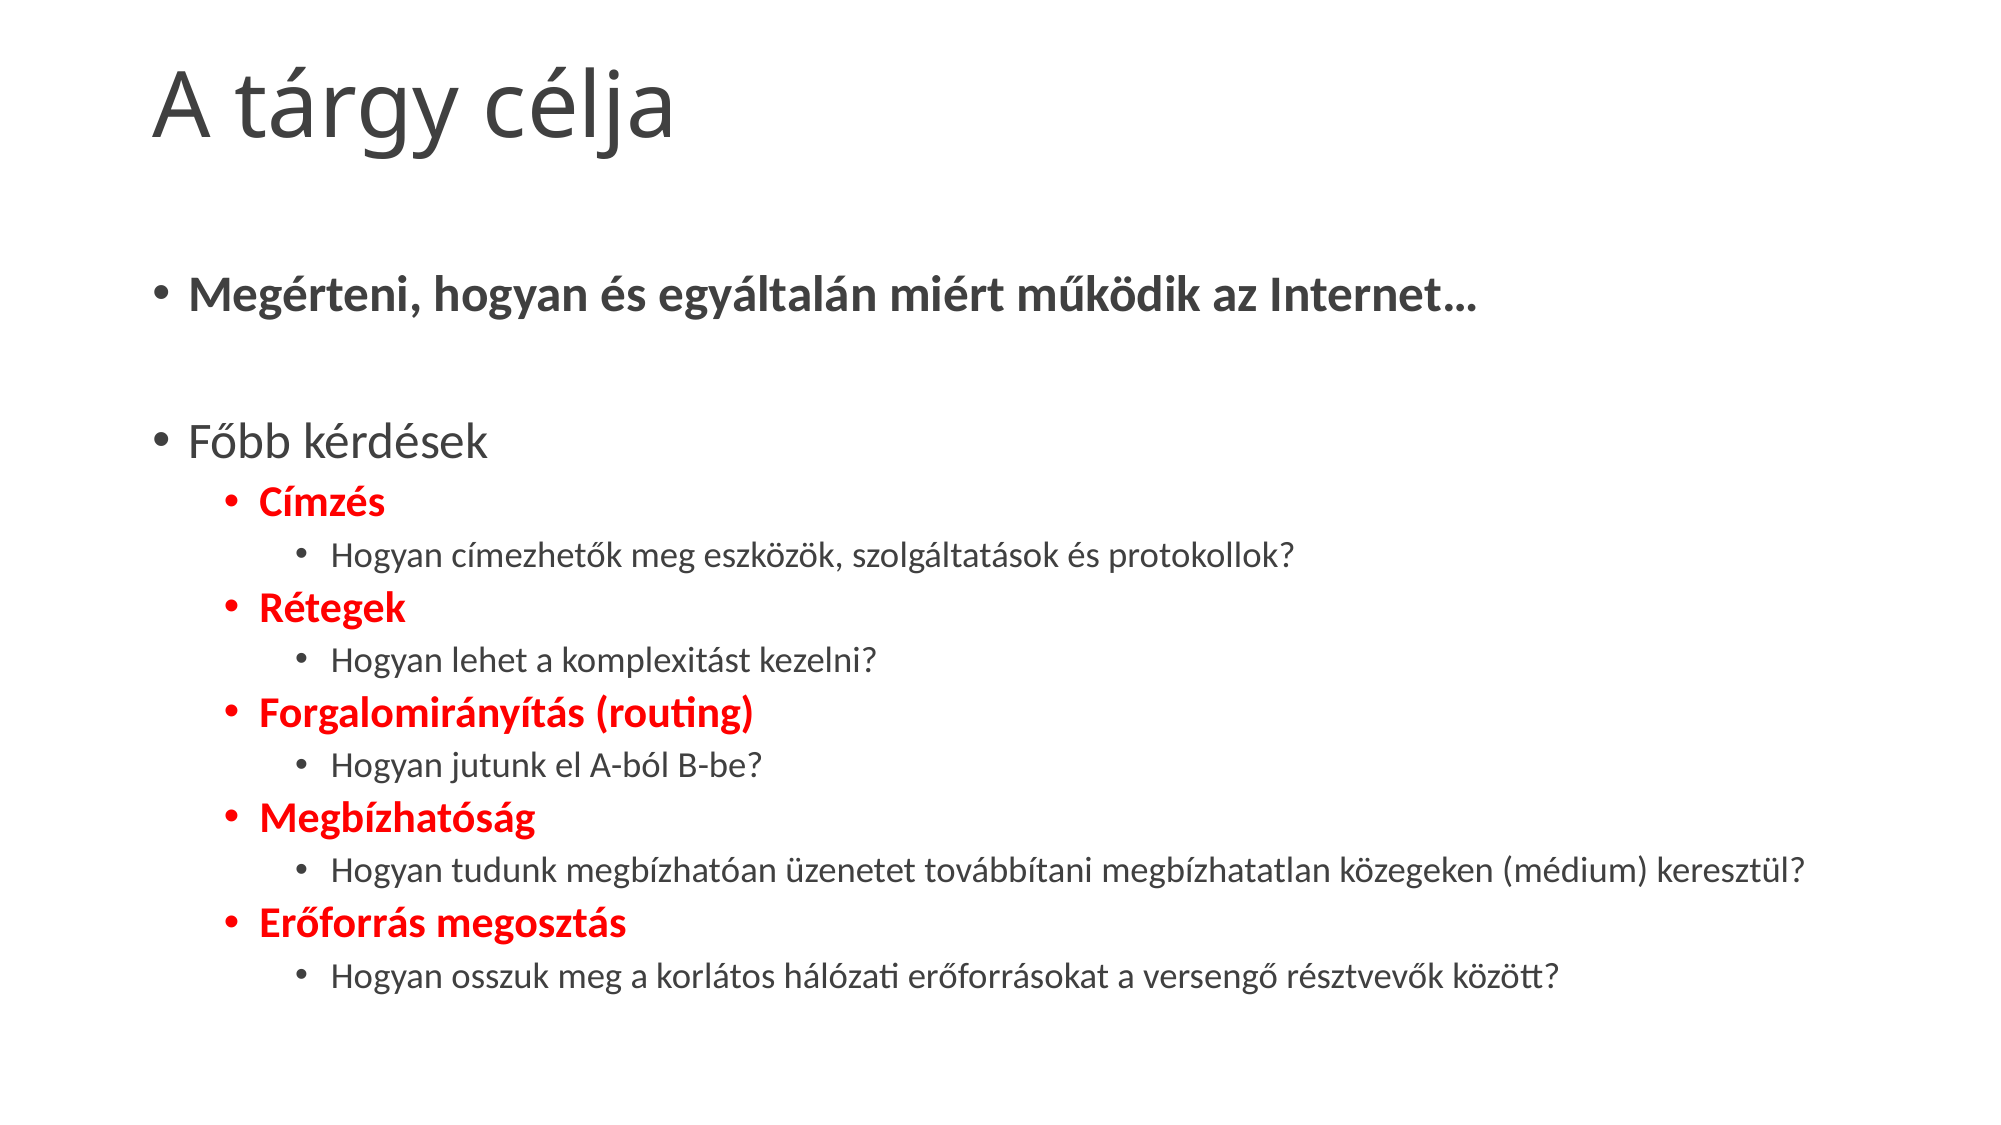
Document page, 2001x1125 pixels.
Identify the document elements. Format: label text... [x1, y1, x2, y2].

title A tárgy célja [137, 0, 1863, 217]
list Megérteni, hogyan és egyáltalán miért működik az Internet… Főbb kérdések Címzés Hogyan címezhetők meg eszközök, szolgáltatások és protokollok? Rétegek Hogyan lehet a komplexitást kezelni? Forgalomirányítás (routing) Hogyan jutunk el A-ból B-be? Megbízhatóság Hogyan tudunk megbízhatóan üzenetet továbbítani megbízhatatlan közegeken (médium) keresztül? Erőforrás megosztás Hogyan osszuk meg a korlátos hálózati erőforrásokat a versengő résztvevők között? [137, 259, 1863, 1014]
